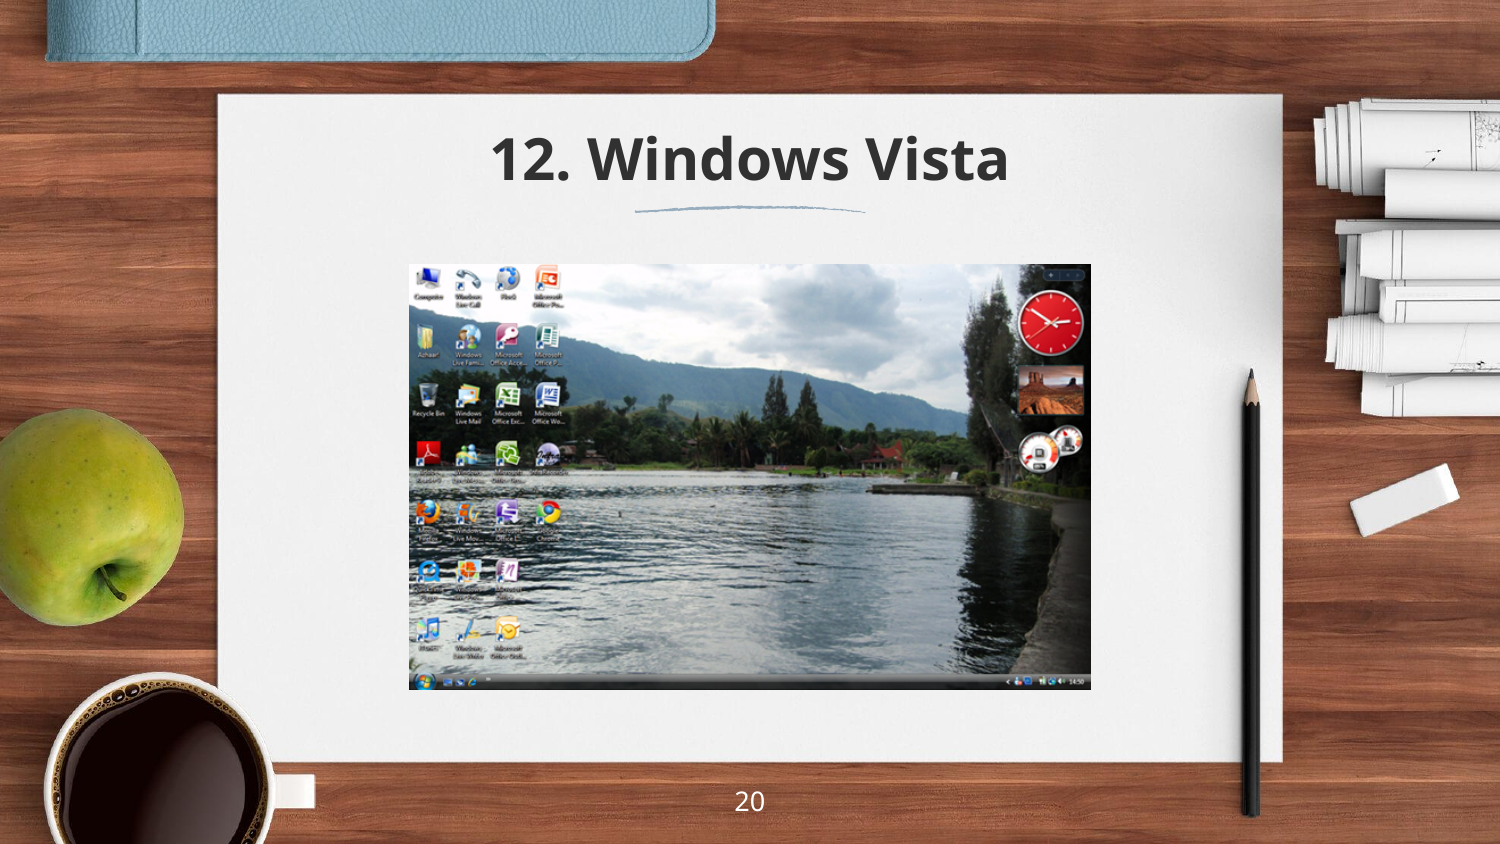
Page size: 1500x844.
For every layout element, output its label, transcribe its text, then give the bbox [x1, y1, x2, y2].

slide_number 20 [705, 762, 795, 844]
picture [0, 0, 1500, 844]
title 12. Windows Vista [303, 129, 1197, 193]
